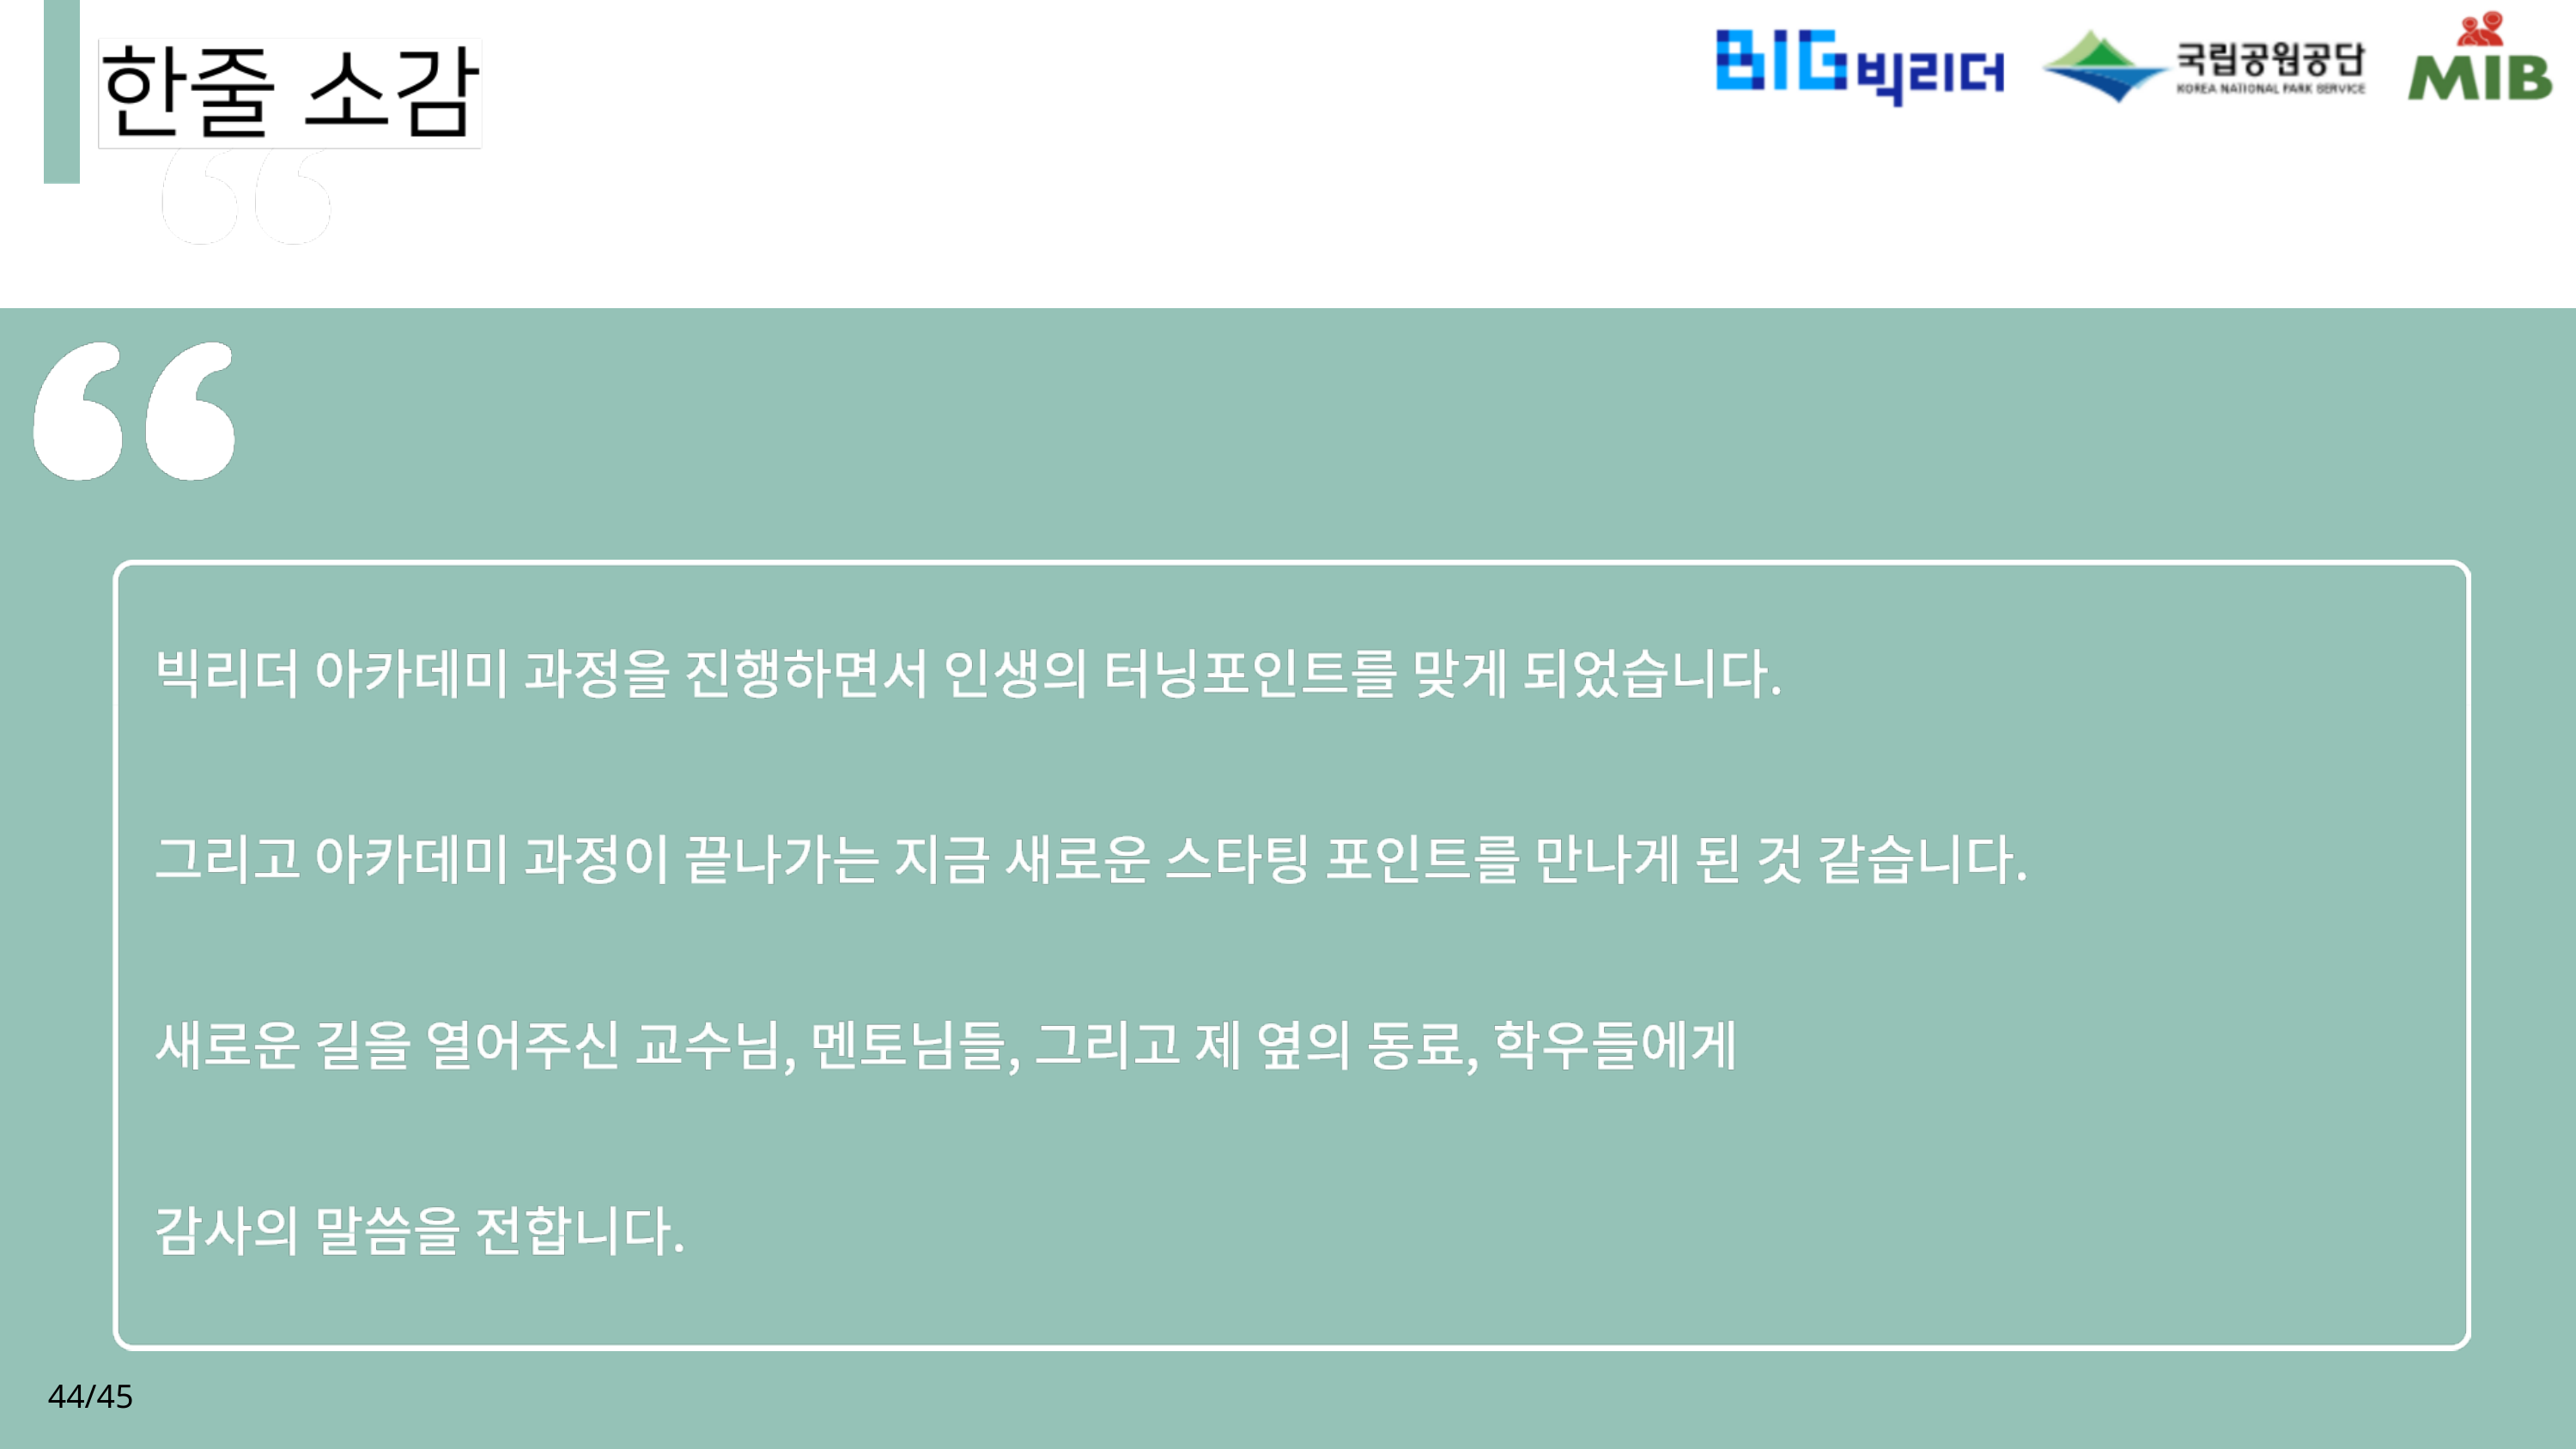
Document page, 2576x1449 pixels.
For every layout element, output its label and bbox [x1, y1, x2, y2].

text_box [43, 0, 80, 184]
text_box [1705, 3, 2576, 112]
picture [146, 626, 2058, 1300]
picture [84, 10, 527, 224]
text_box [0, 308, 2576, 1449]
text_box [154, 231, 337, 250]
text_box [23, 333, 244, 488]
text_box [112, 559, 2472, 1351]
